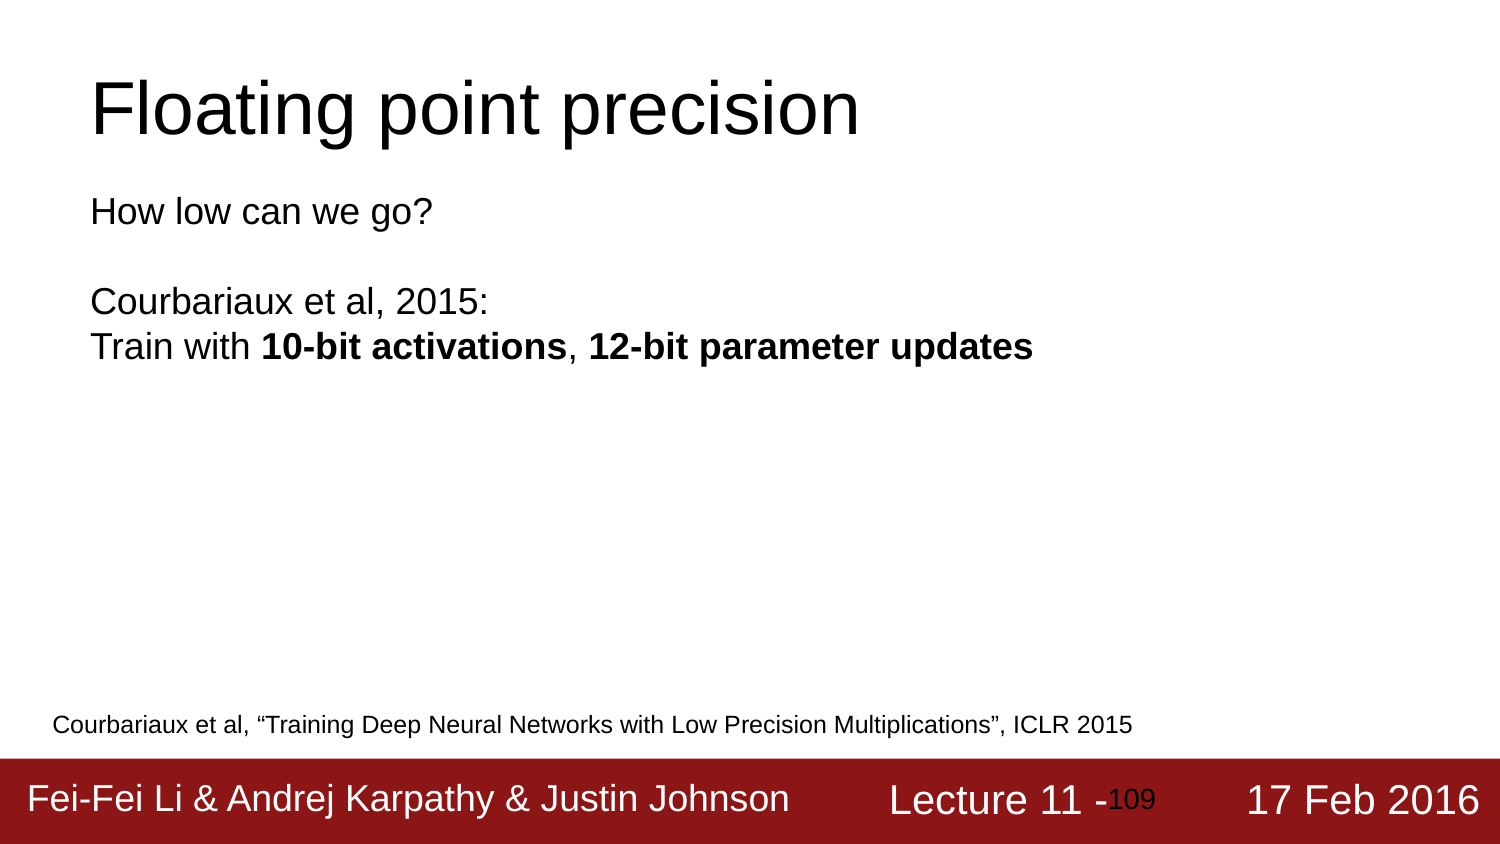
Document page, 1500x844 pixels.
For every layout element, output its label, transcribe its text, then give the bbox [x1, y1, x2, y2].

text_box Courbariaux et al, “Training Deep Neural Networks with Low Precision Multiplications”, ICLR 2015 [37, 693, 1500, 749]
list How low can we go? Courbariaux et al, 2015: Train with 10-bit activations, 12-bit parameter updates [75, 171, 1464, 693]
slide_number ‹#› [1092, 765, 1183, 830]
title Floating point precision [75, 33, 1425, 171]
